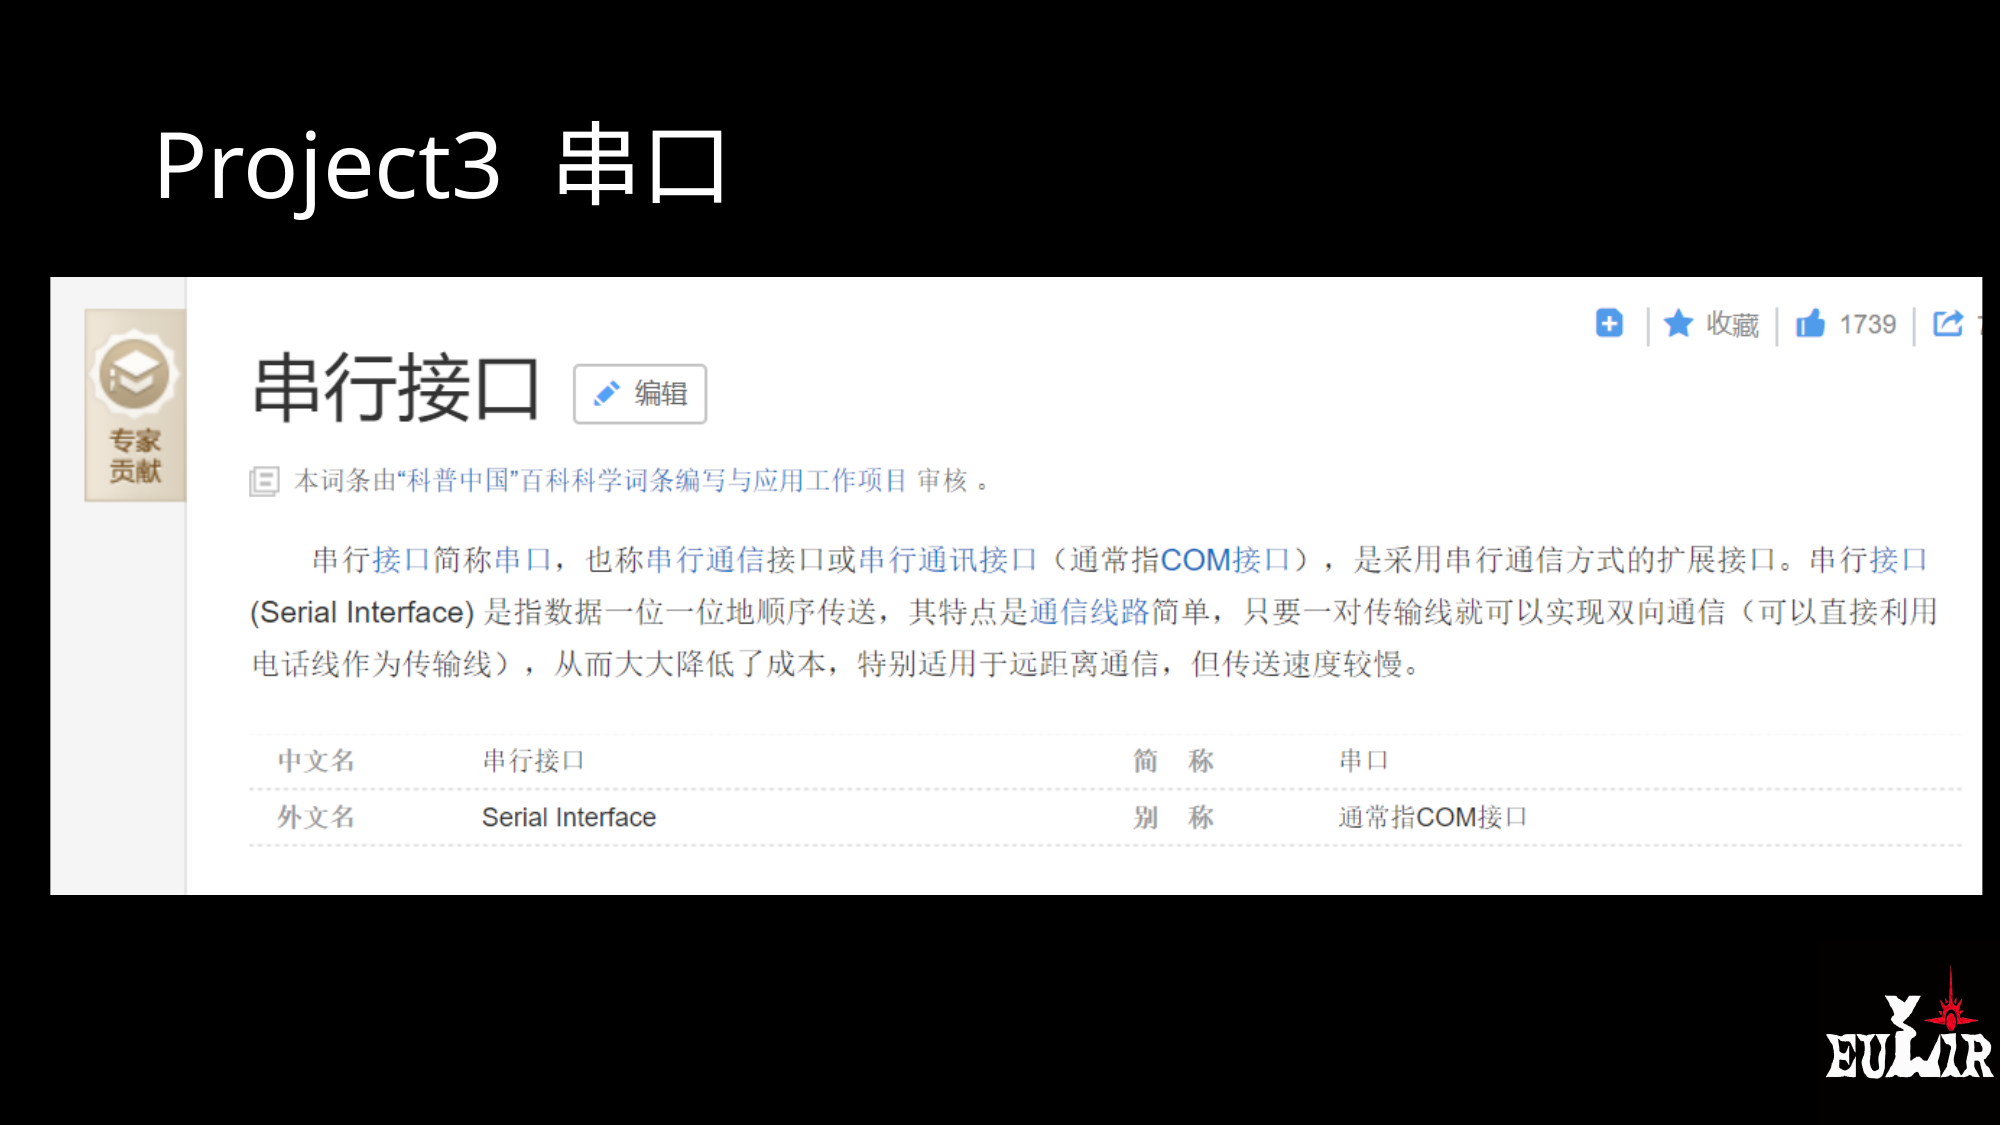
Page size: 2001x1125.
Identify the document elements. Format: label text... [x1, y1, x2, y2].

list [50, 277, 1983, 895]
picture [1817, 941, 2000, 1125]
title Project3 串口 [137, 59, 1863, 277]
